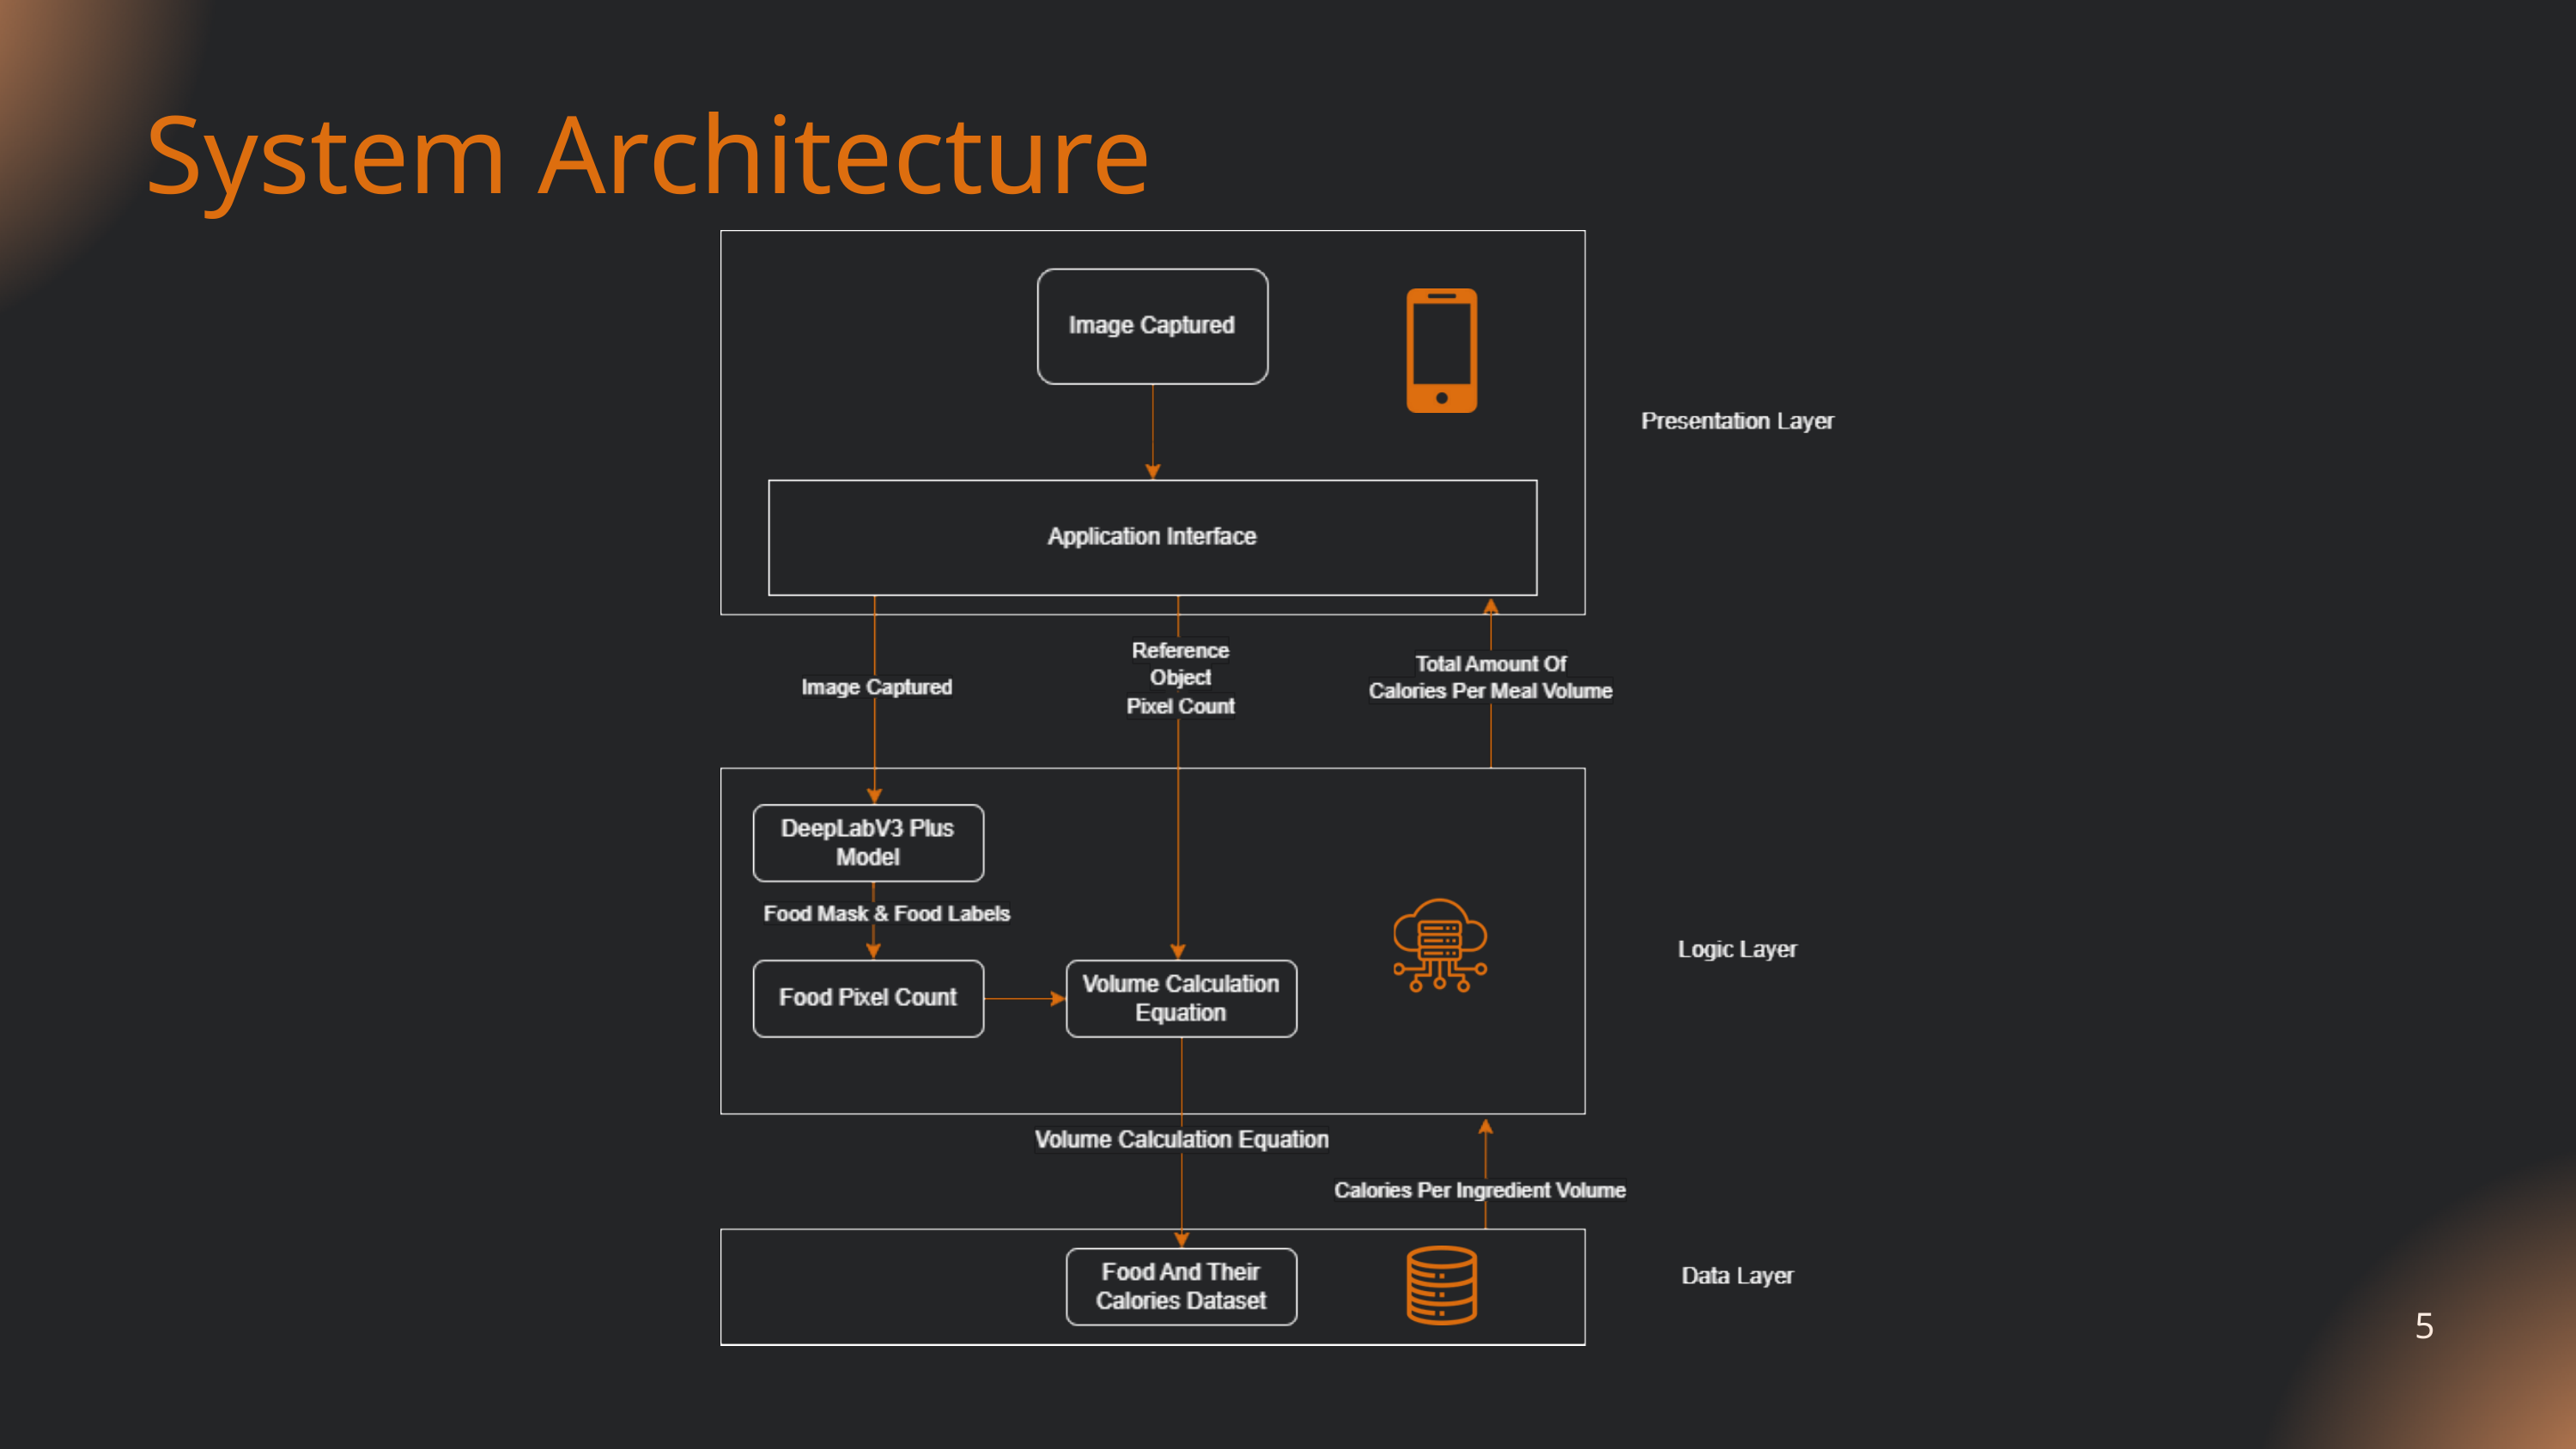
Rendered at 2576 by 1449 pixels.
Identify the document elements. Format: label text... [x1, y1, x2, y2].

picture [2197, 1092, 2576, 1449]
picture [0, 0, 261, 405]
text_box System Architecture [265, 53, 1396, 215]
picture [720, 229, 1856, 1346]
